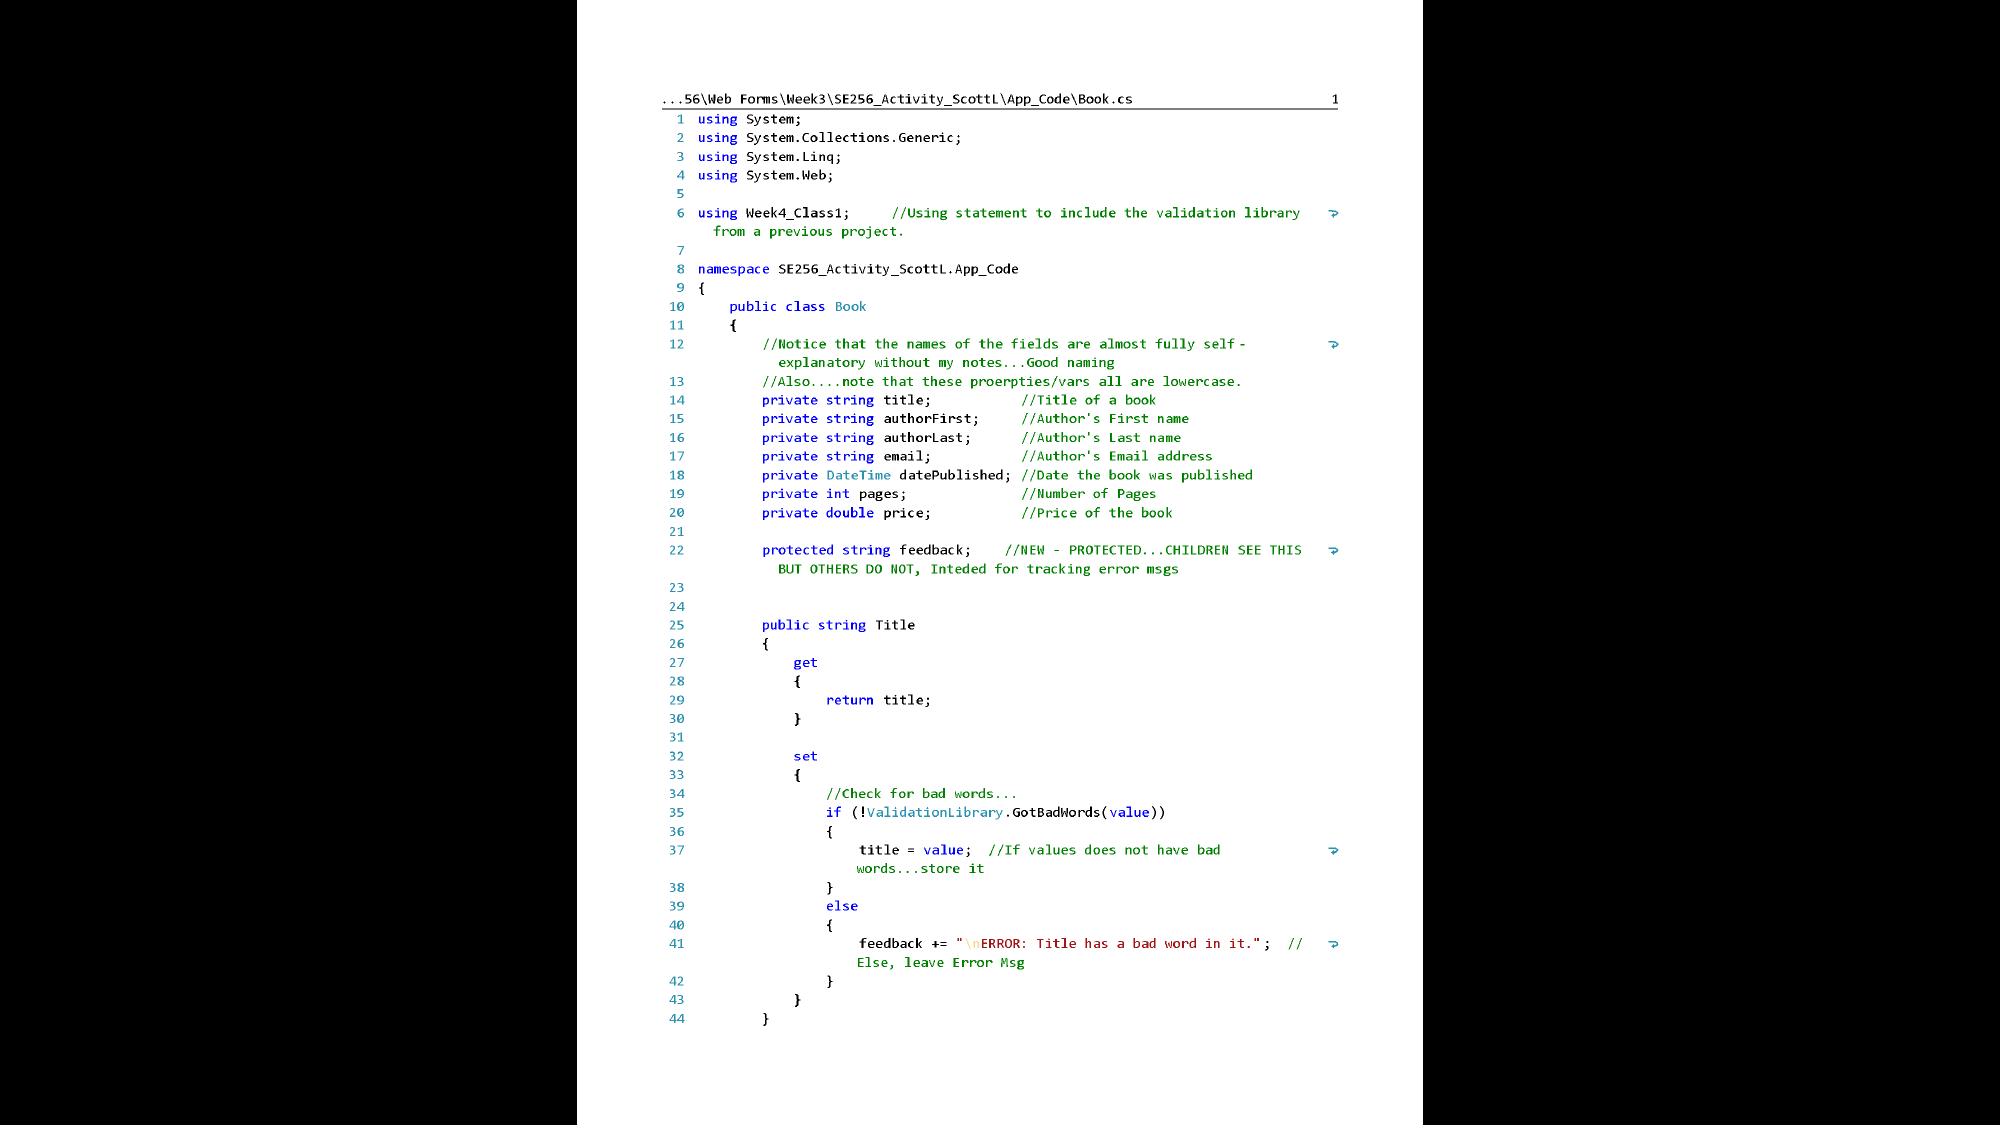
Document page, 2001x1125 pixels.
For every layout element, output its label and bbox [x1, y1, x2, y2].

picture [577, 0, 1423, 1125]
